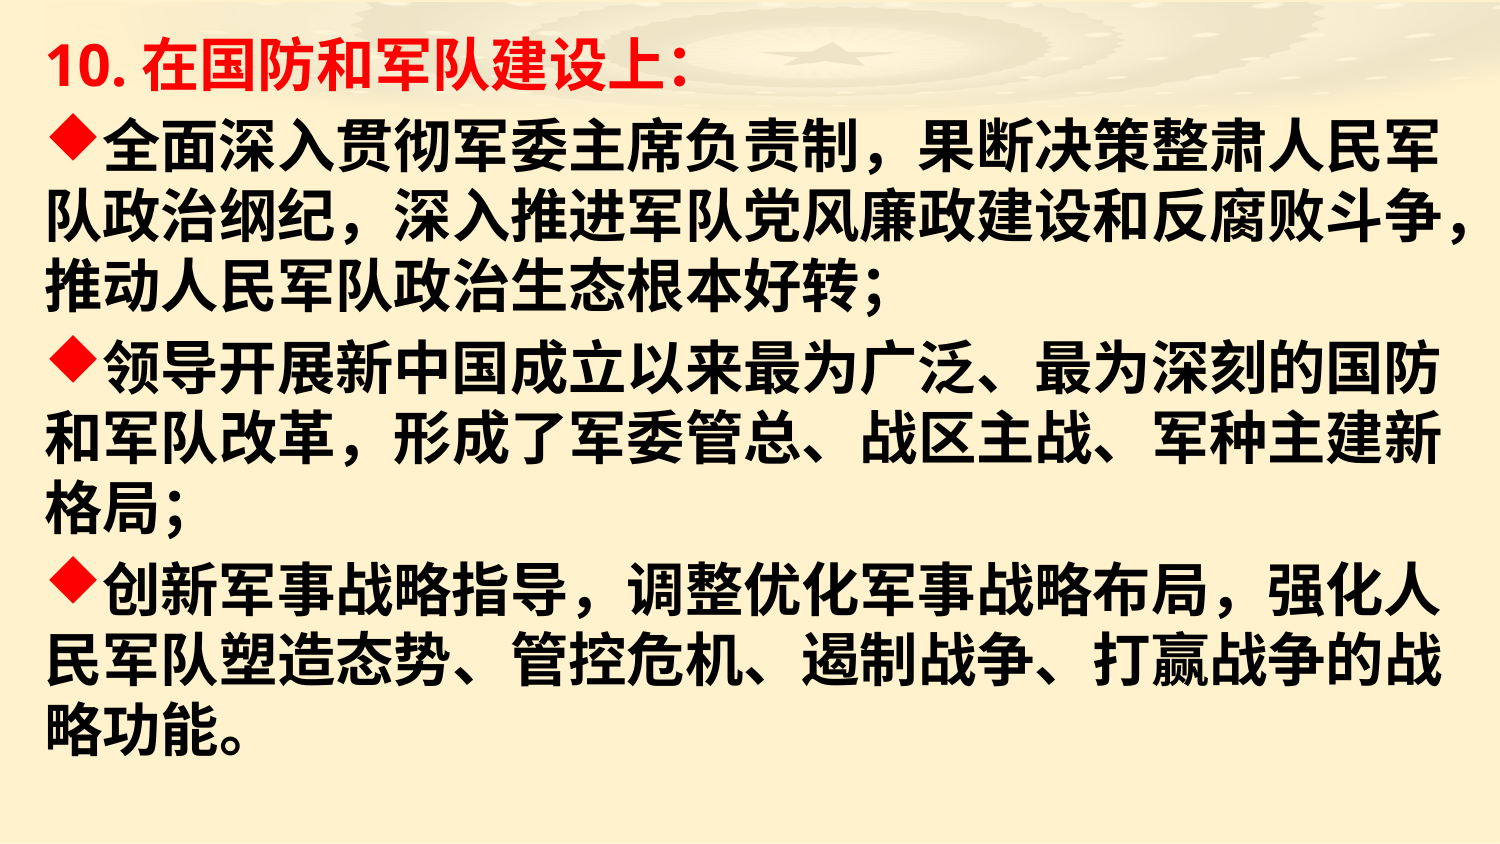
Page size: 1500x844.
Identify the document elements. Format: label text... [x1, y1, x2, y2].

list 10.在国防和军队建设上： 全面深入贯彻军委主席负责制，果断决策整肃人民军队政治纲纪，深入推进军队党风廉政建设和反腐败斗争，推动人民军队政治生态根本好转； 领导开展新中国成立以来最为广泛、最为深刻的国防和军队改革，形成了军委管总、战区主战、军种主建新格局； 创新军事战略指导，调整优化军事战略布局，强化人民军队塑造态势、管控危机、遏制战争、打赢战争的战略功能。 [29, 20, 1471, 800]
